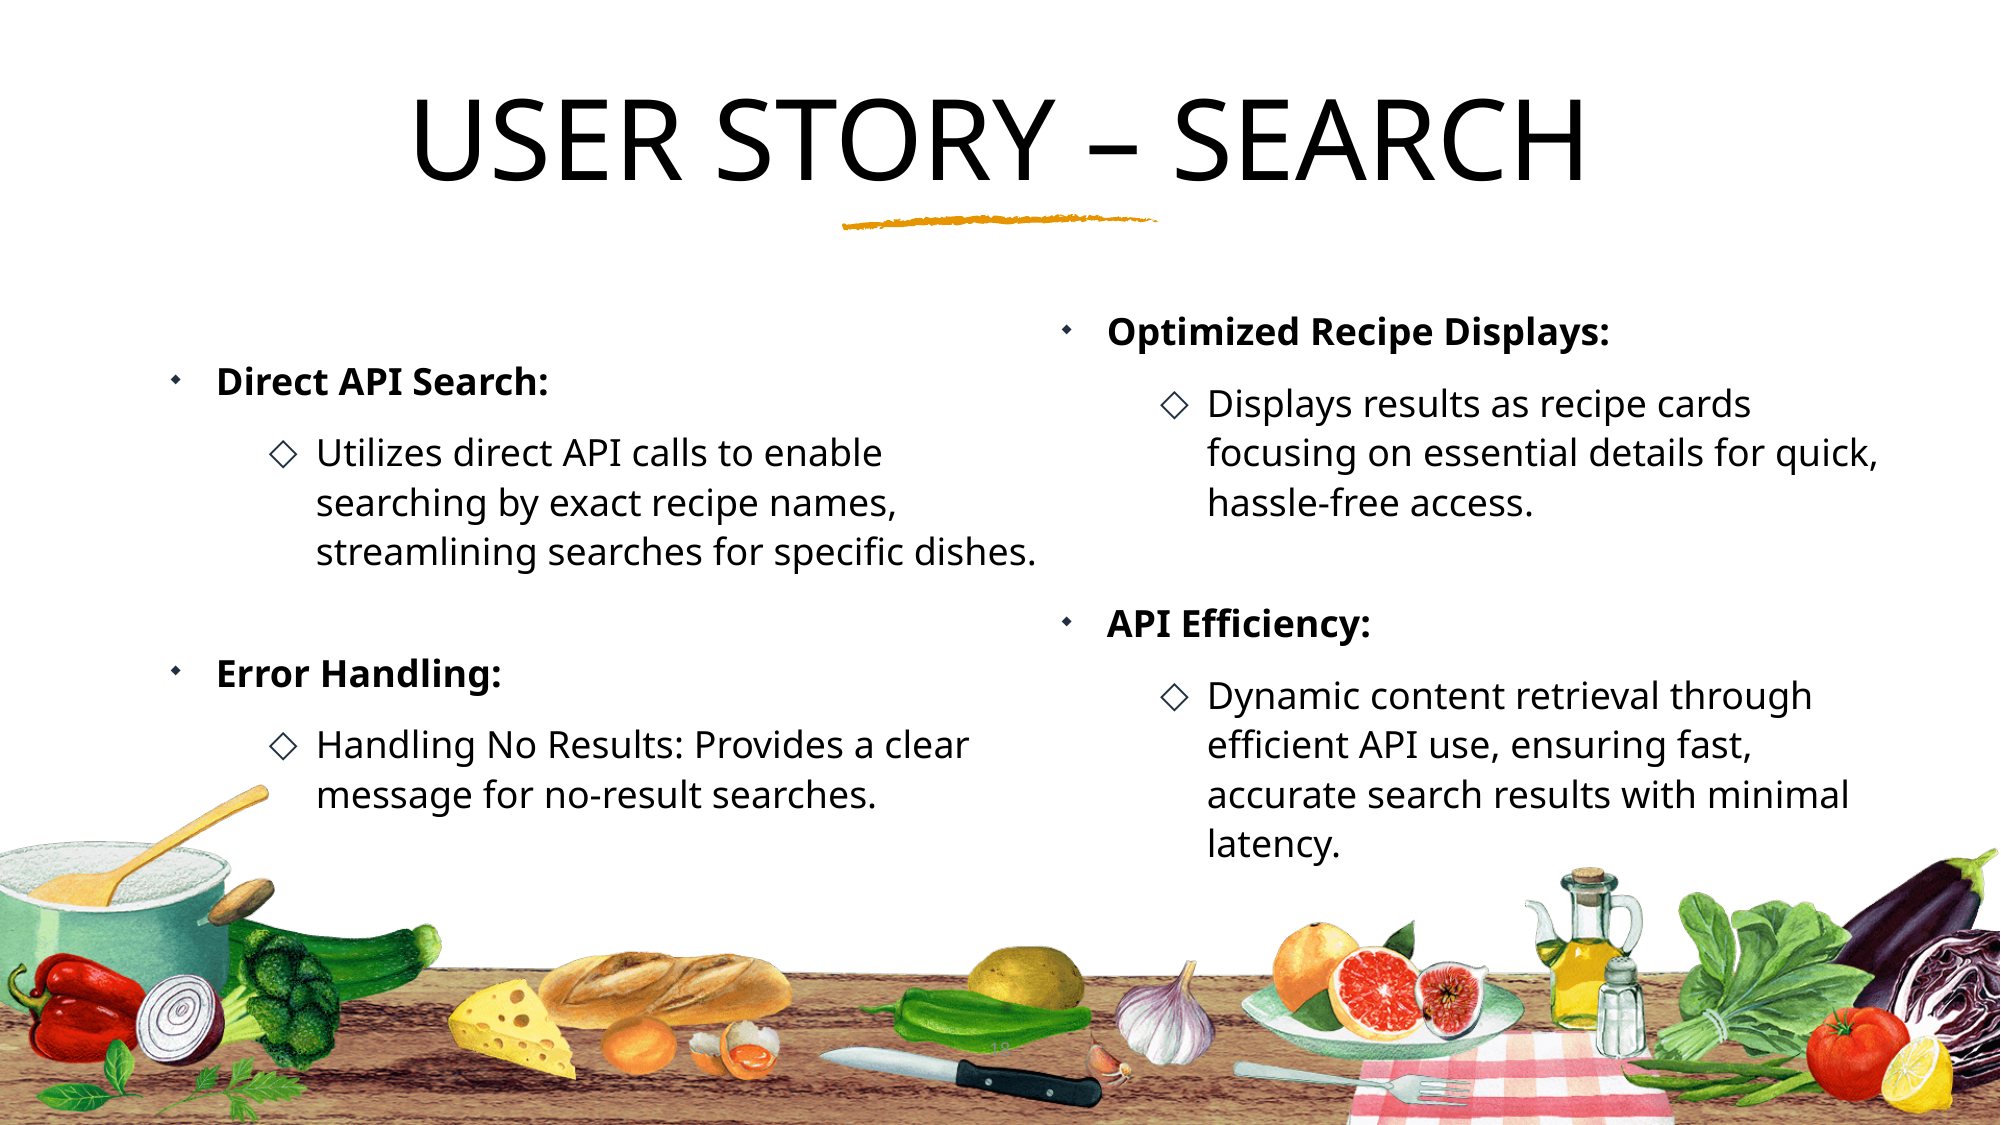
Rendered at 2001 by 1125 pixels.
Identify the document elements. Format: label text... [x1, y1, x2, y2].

title USER STORY – SEARCH [236, 116, 1764, 203]
picture [0, 784, 2000, 1125]
slide_number 18 [939, 976, 1060, 1125]
text_box Optimized Recipe Displays: Displays results as recipe cards focusing on essential details for quick, hassle-free access. API Efficiency: Dynamic content retrieval through efficient API use, ensuring fast, accurate search results with minimal latency. [1059, 302, 1912, 867]
text_box Direct API Search: Utilizes direct API calls to enable searching by exact recipe names, streamlining searches for specific dishes. Error Handling: Handling No Results: Provides a clear message for no-result searches. [168, 302, 1059, 867]
